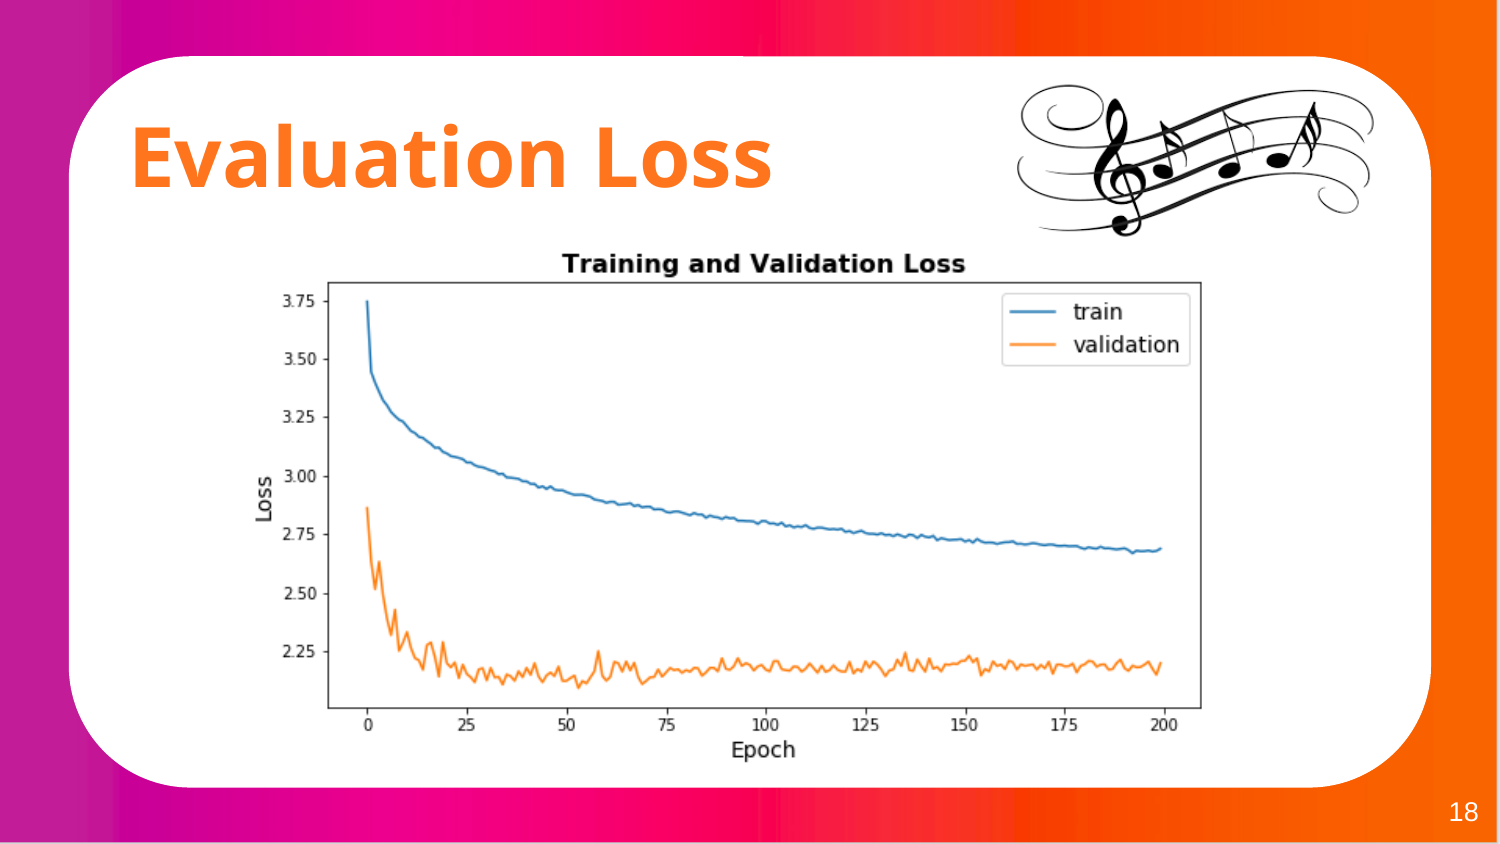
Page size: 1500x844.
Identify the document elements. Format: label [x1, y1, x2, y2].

picture [187, 78, 1377, 779]
text_box [0, 0, 1500, 844]
